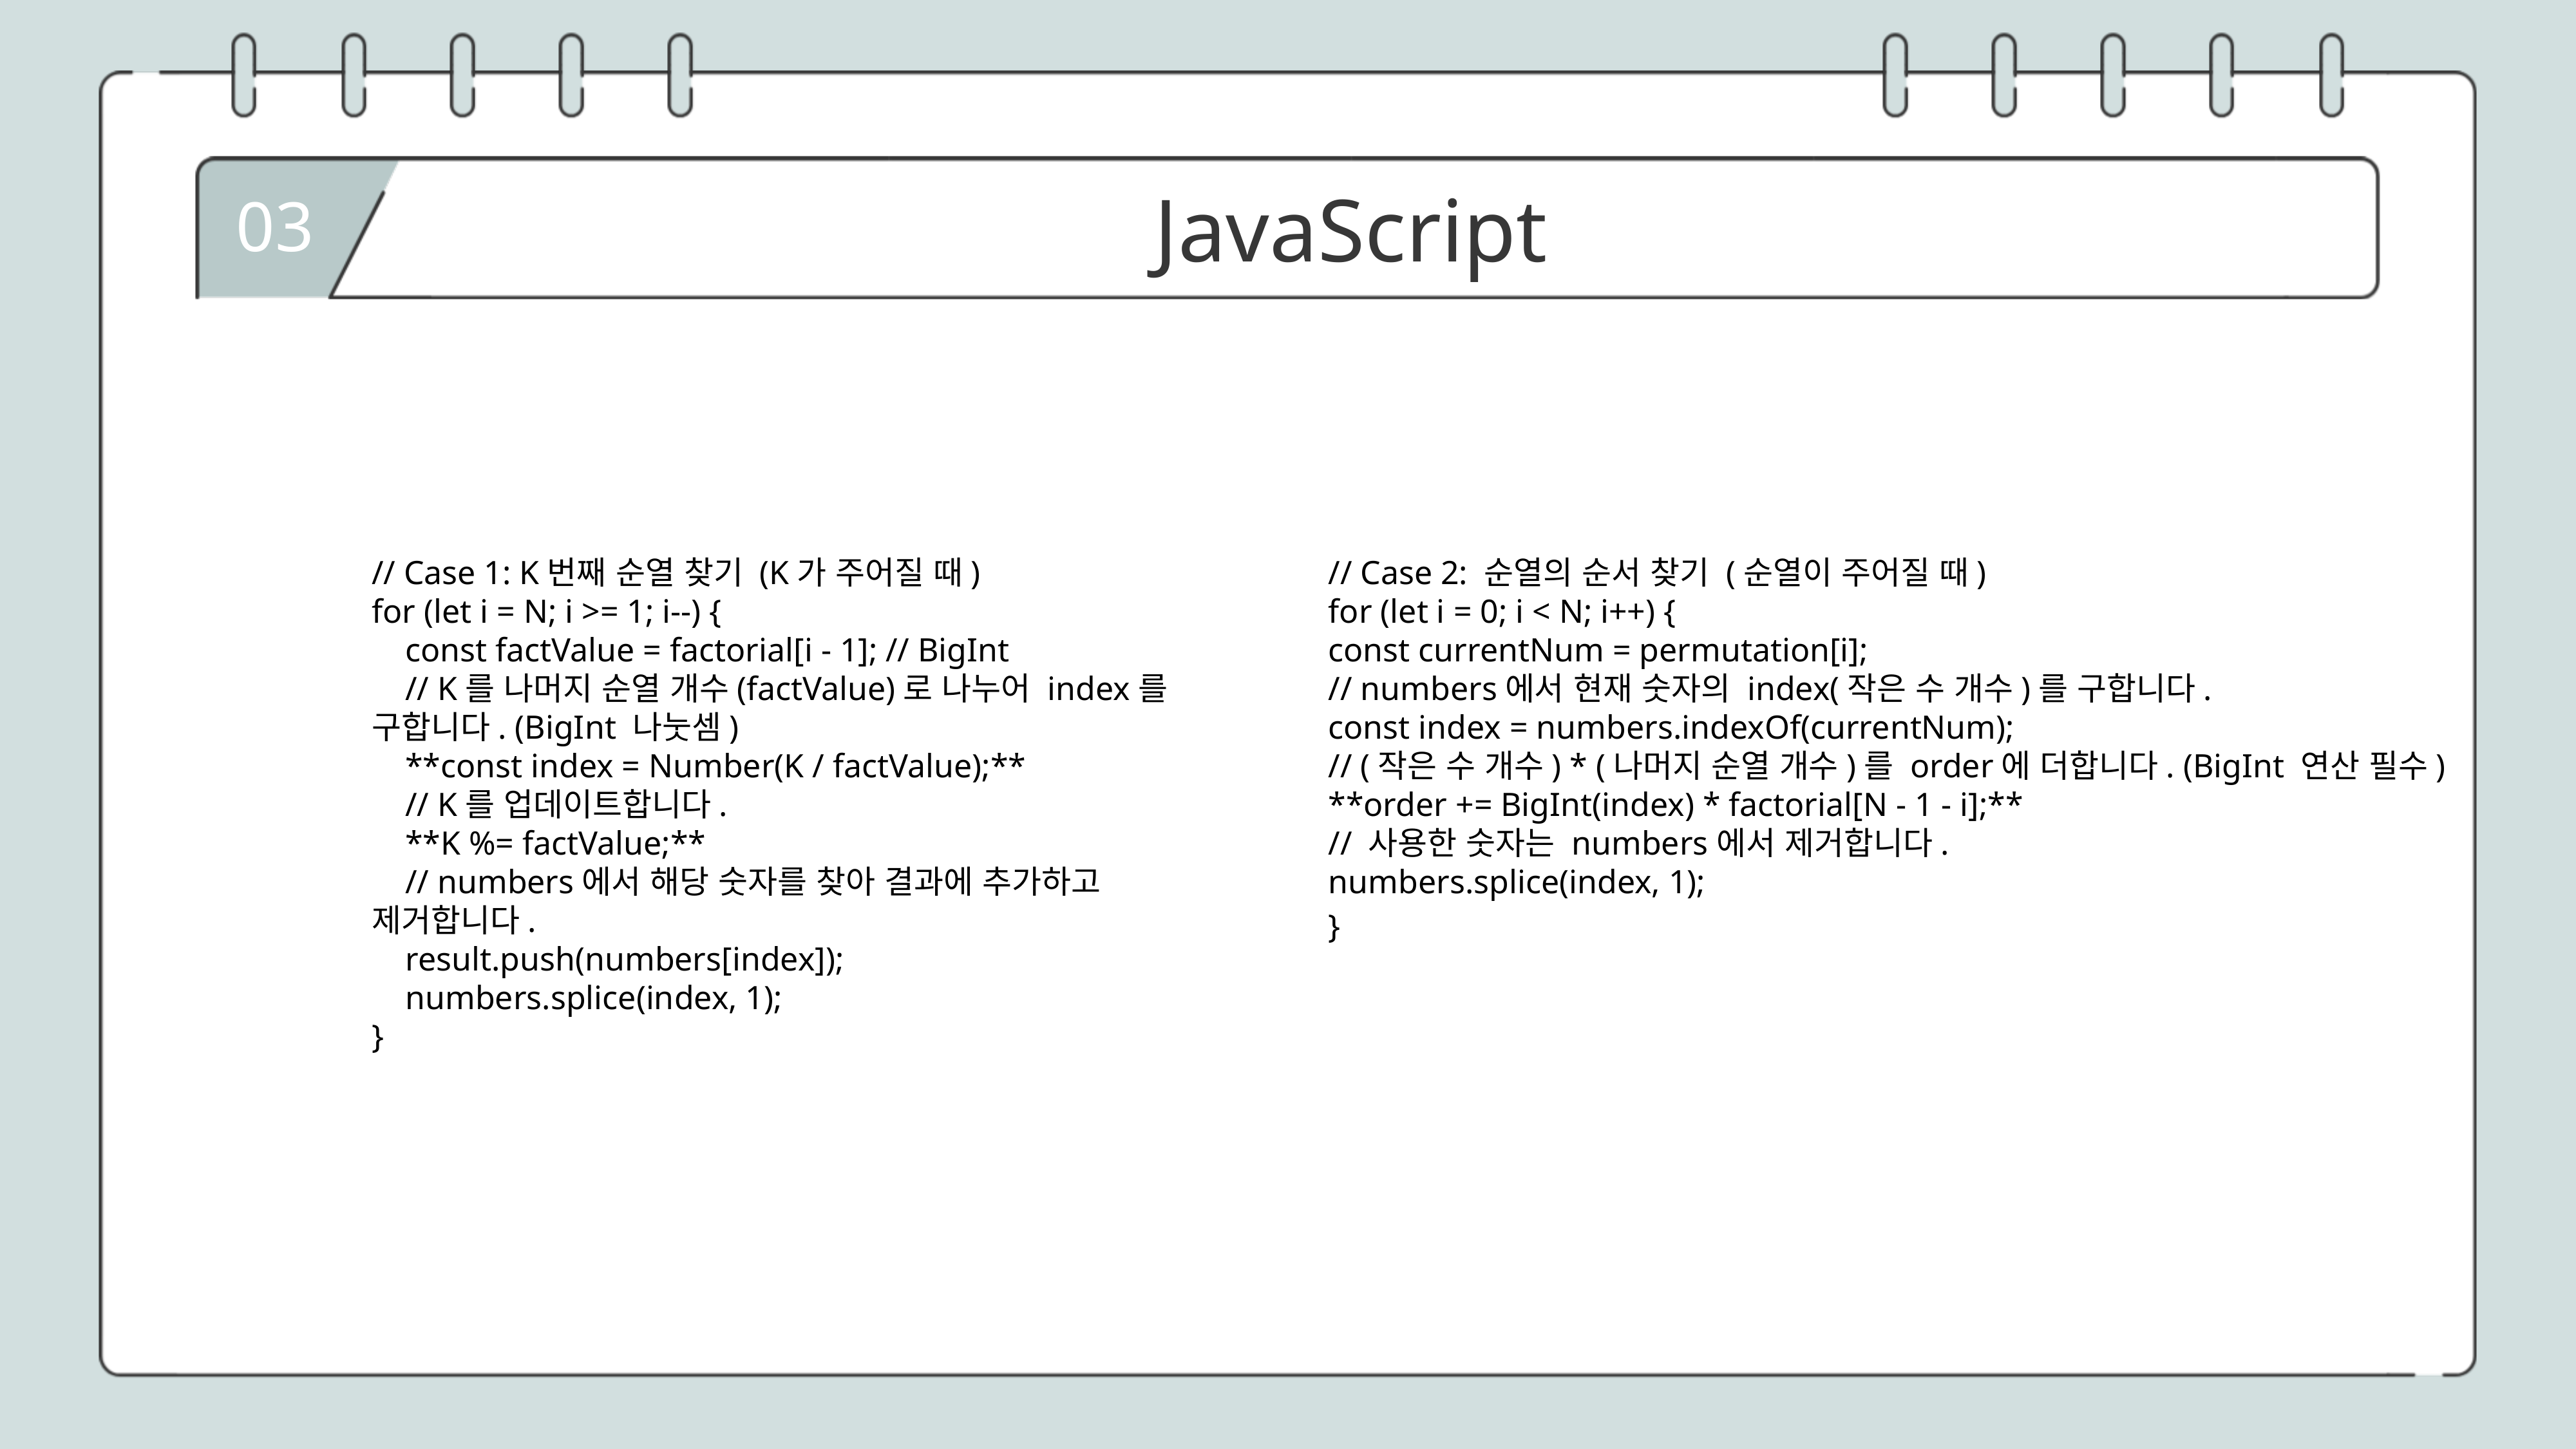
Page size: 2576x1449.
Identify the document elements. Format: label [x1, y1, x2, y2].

picture [97, 32, 2479, 1379]
